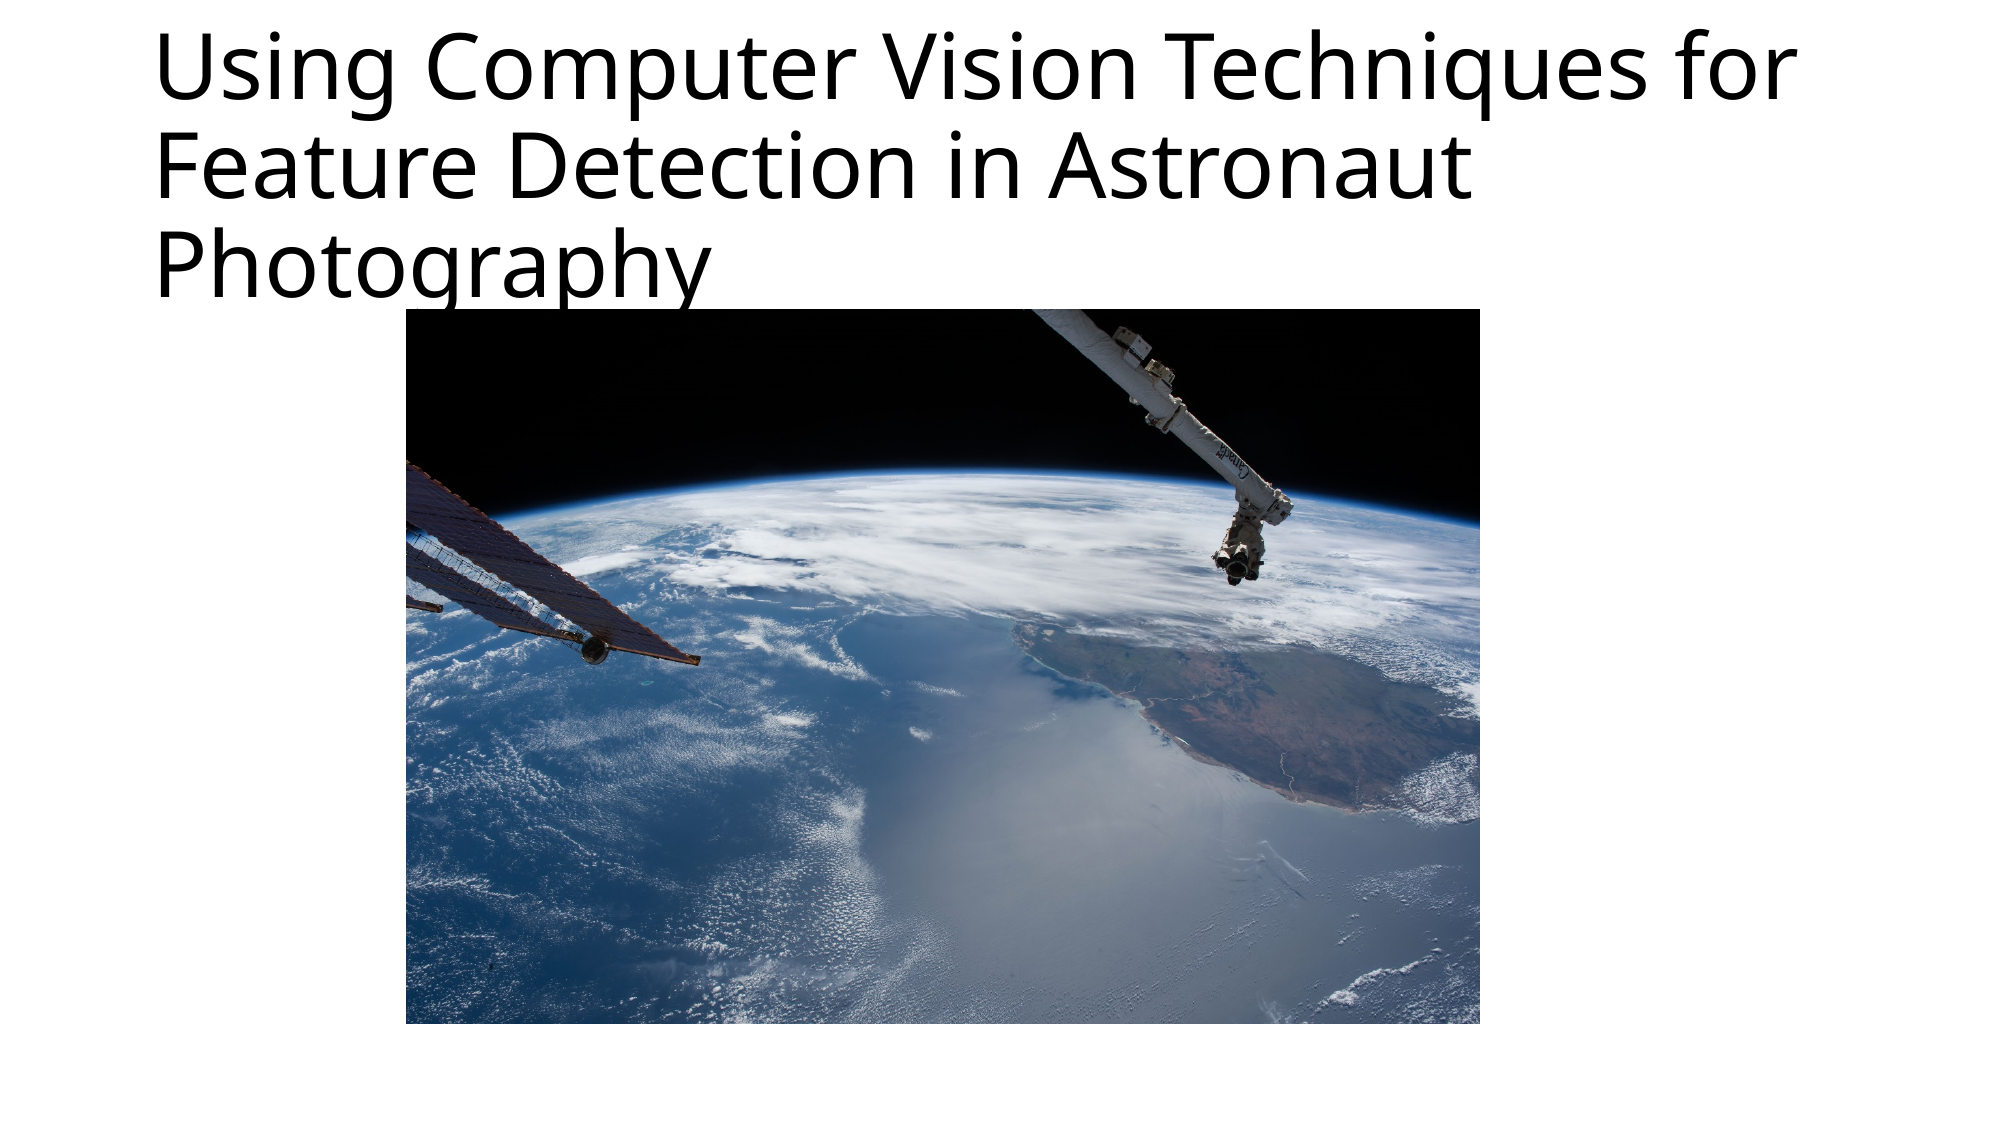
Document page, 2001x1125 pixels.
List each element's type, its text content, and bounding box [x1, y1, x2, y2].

title Using Computer Vision Techniques for Feature Detection in Astronaut Photography [137, 59, 1863, 278]
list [406, 310, 1480, 1024]
